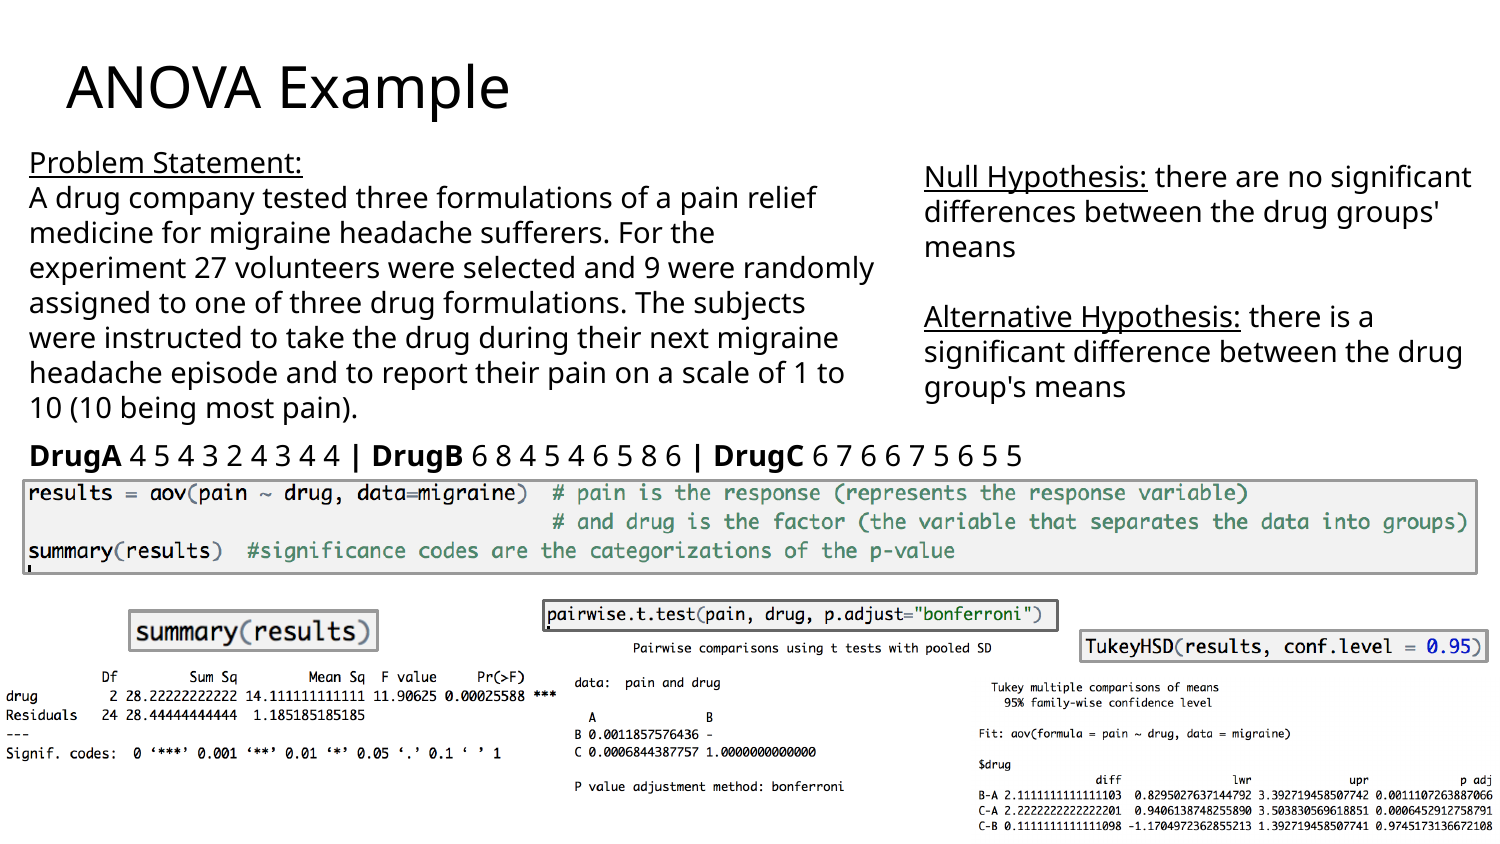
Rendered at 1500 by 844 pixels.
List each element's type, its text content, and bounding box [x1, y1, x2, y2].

picture [1082, 632, 1486, 661]
picture [0, 632, 1500, 844]
text_box Problem Statement: A drug company tested three formulations of a pain relief medicine for migraine headache sufferers. For the experiment 27 volunteers were selected and 9 were randomly assigned to one of three drug formulations. The subjects were instructed to take the drug during their next migraine headache episode and to report their pain on a scale of 1 to 10 (10 being most pain). [14, 129, 896, 408]
picture [130, 612, 377, 650]
text_box DrugA 4 5 4 3 2 4 3 4 4 | DrugB 6 8 4 5 4 6 5 8 6 | DrugC 6 7 6 6 7 5 6 5 5 [14, 421, 1125, 506]
picture [544, 601, 1056, 630]
text_box Null Hypothesis: there are no significant differences between the drug groups' means Alternative Hypothesis: there is a significant difference between the drug group's means [908, 143, 1500, 422]
picture [24, 481, 1476, 573]
title ANOVA Example [51, 35, 1449, 130]
